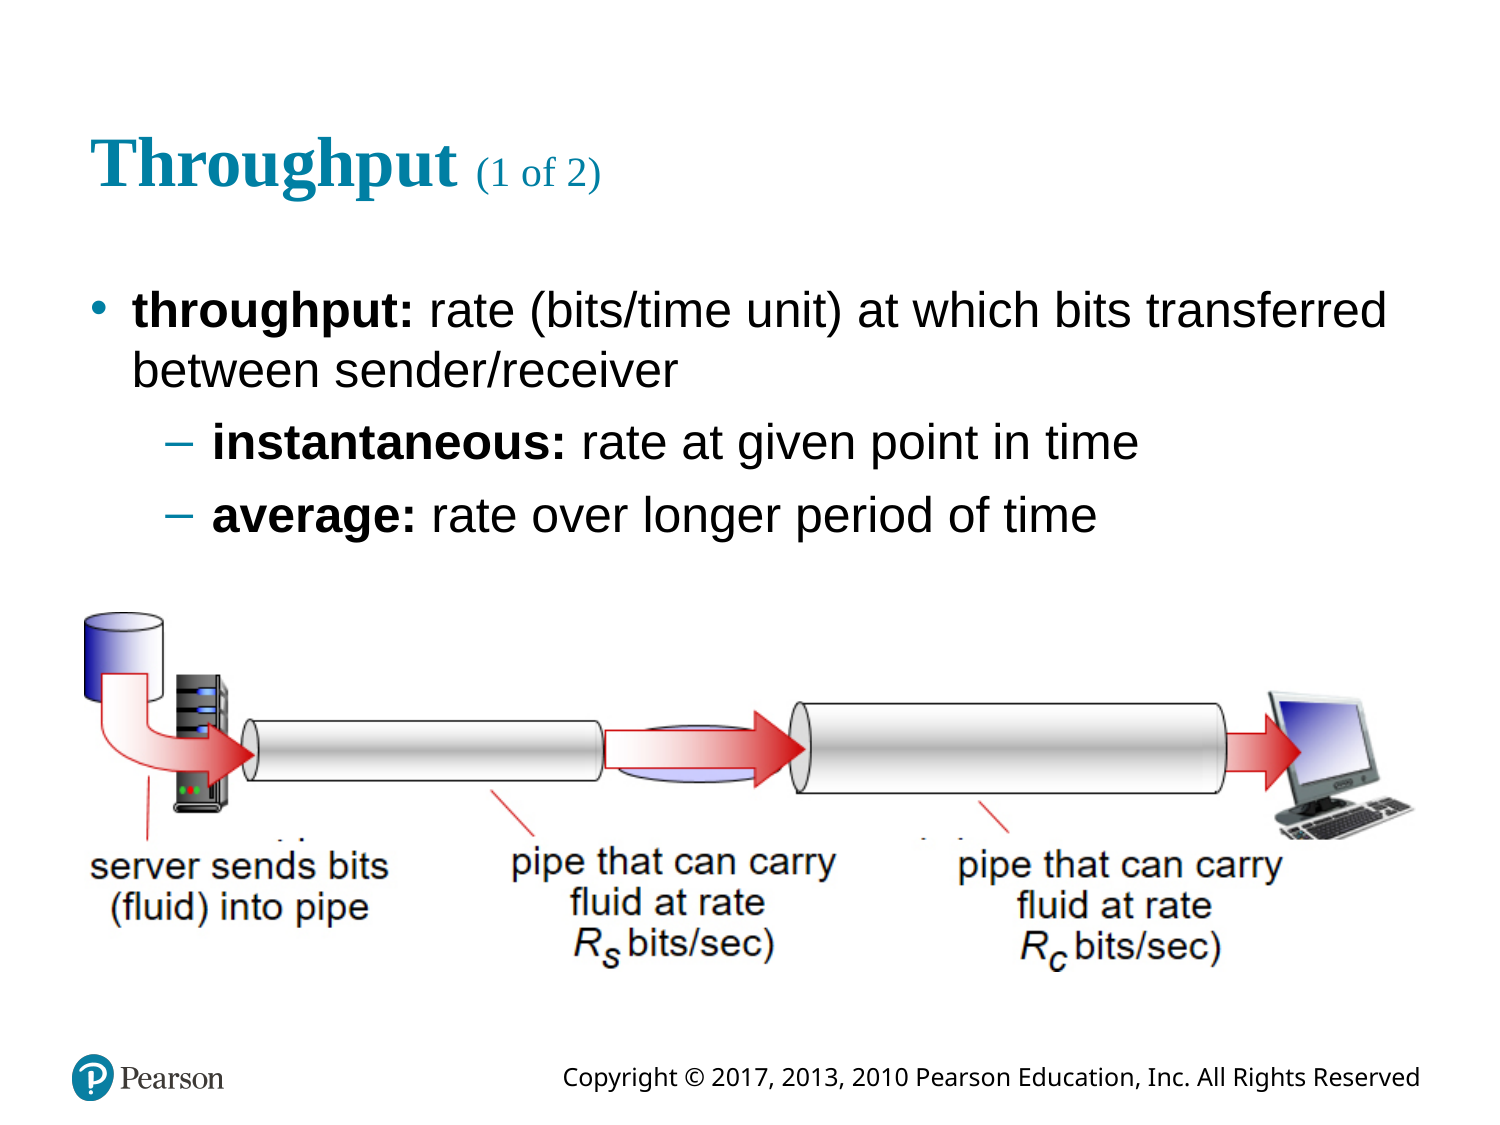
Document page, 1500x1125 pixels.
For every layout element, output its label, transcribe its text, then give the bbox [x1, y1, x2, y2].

list throughput: rate (bits/time unit) at which bits transferred between sender/receiver instantaneous: rate at given point in time average: rate over longer period of time [75, 262, 1425, 566]
picture [72, 1087, 83, 1101]
picture [98, 1054, 224, 1101]
picture [80, 1063, 106, 1088]
picture [84, 612, 1416, 972]
title Throughput (1 of 2) [75, 35, 1425, 216]
picture [72, 1054, 88, 1070]
